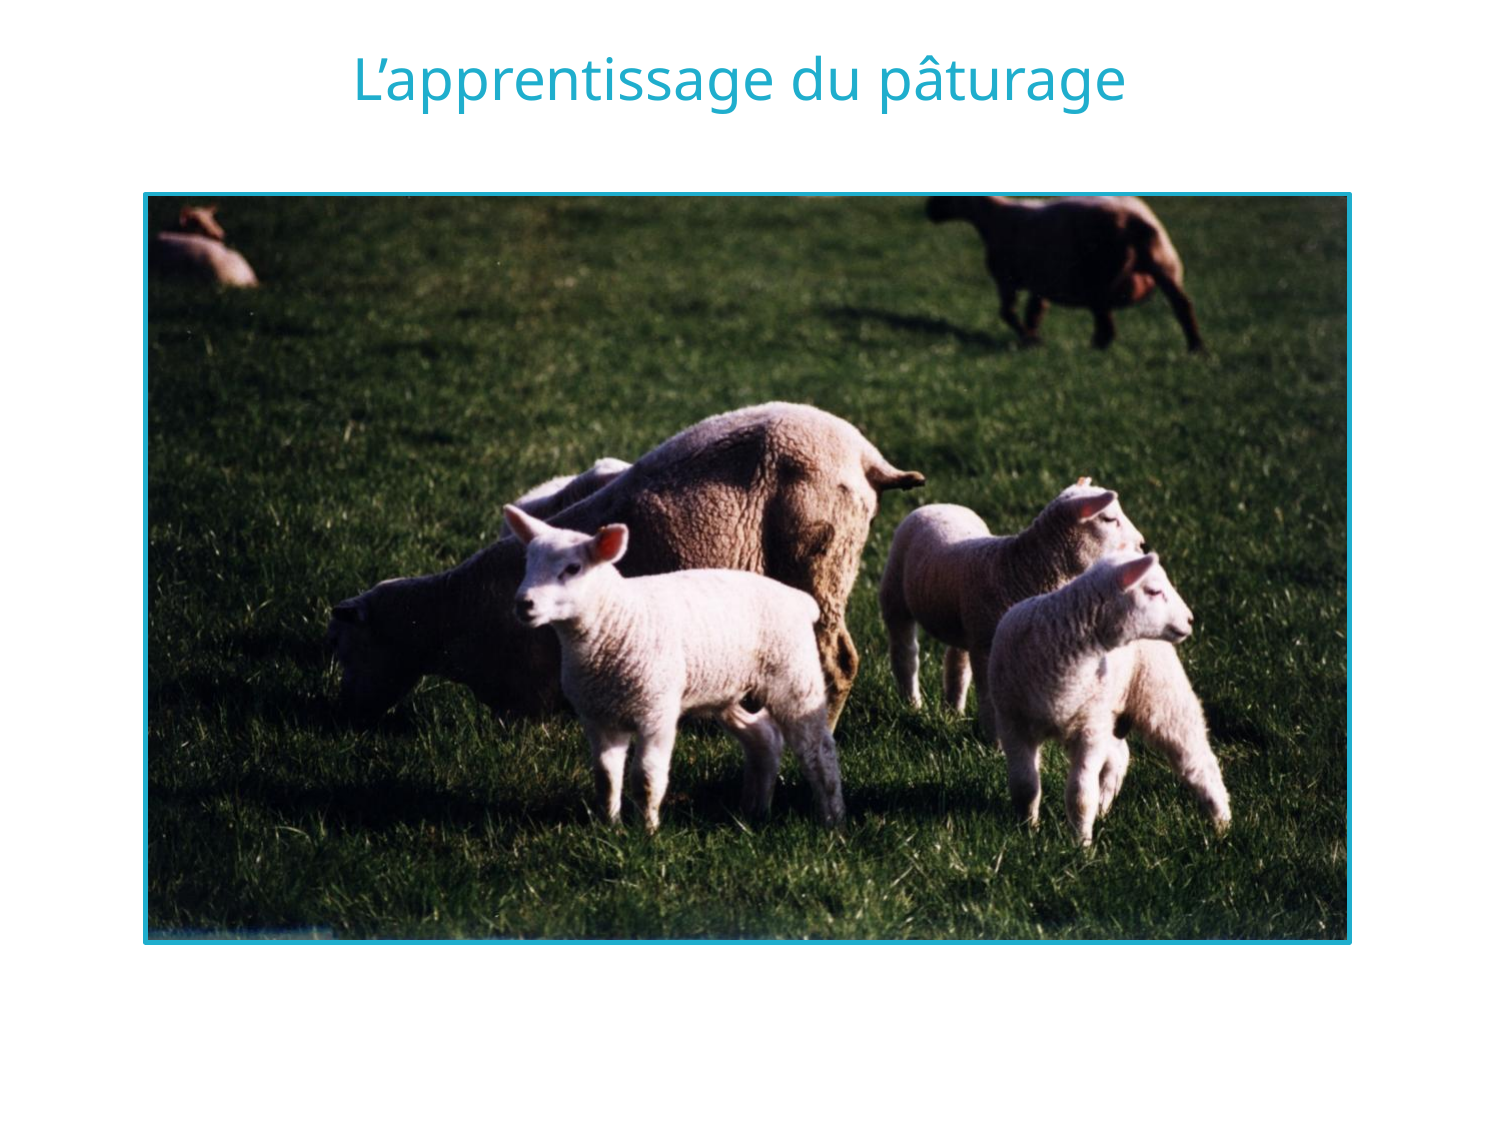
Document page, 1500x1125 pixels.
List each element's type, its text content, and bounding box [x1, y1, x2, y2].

picture [147, 196, 1348, 941]
title L’apprentissage du pâturage [64, 19, 1415, 135]
